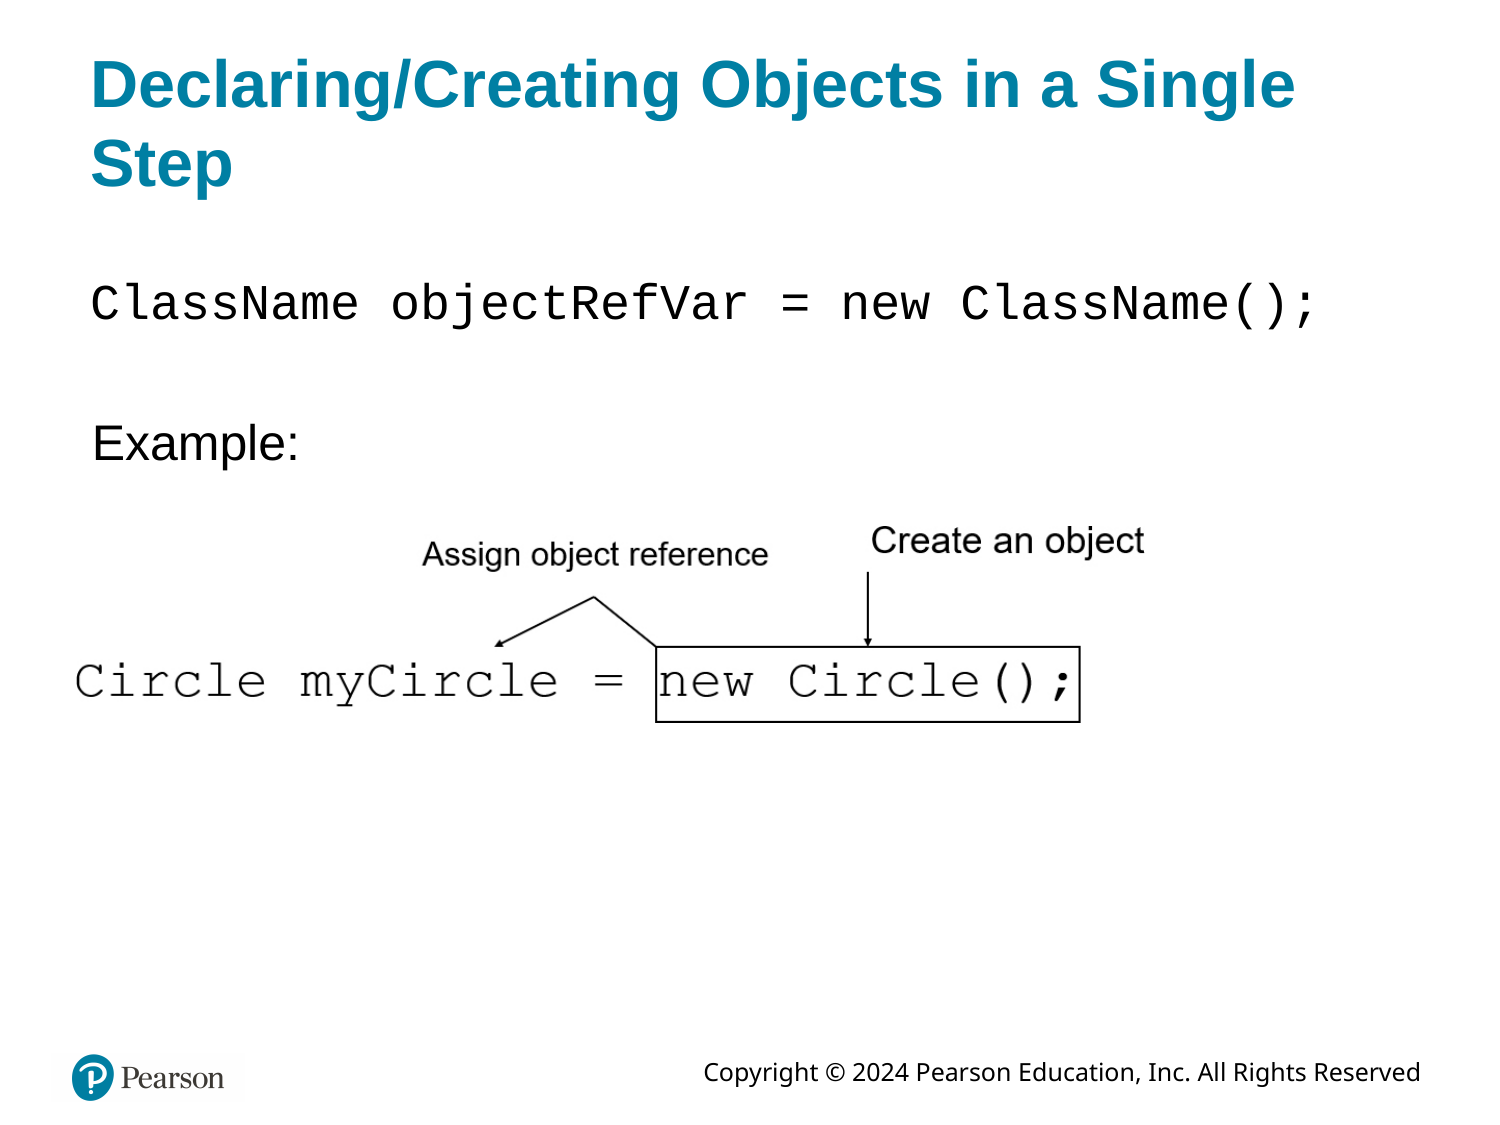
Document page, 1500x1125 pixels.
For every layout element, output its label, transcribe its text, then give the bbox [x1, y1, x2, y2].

picture [51, 1053, 245, 1102]
title Declaring/Creating Objects in a Single Step [75, 35, 1425, 216]
list Example: [76, 395, 322, 497]
list ClassName objectRefVar = new ClassName(); [75, 254, 1446, 365]
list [76, 525, 1146, 723]
